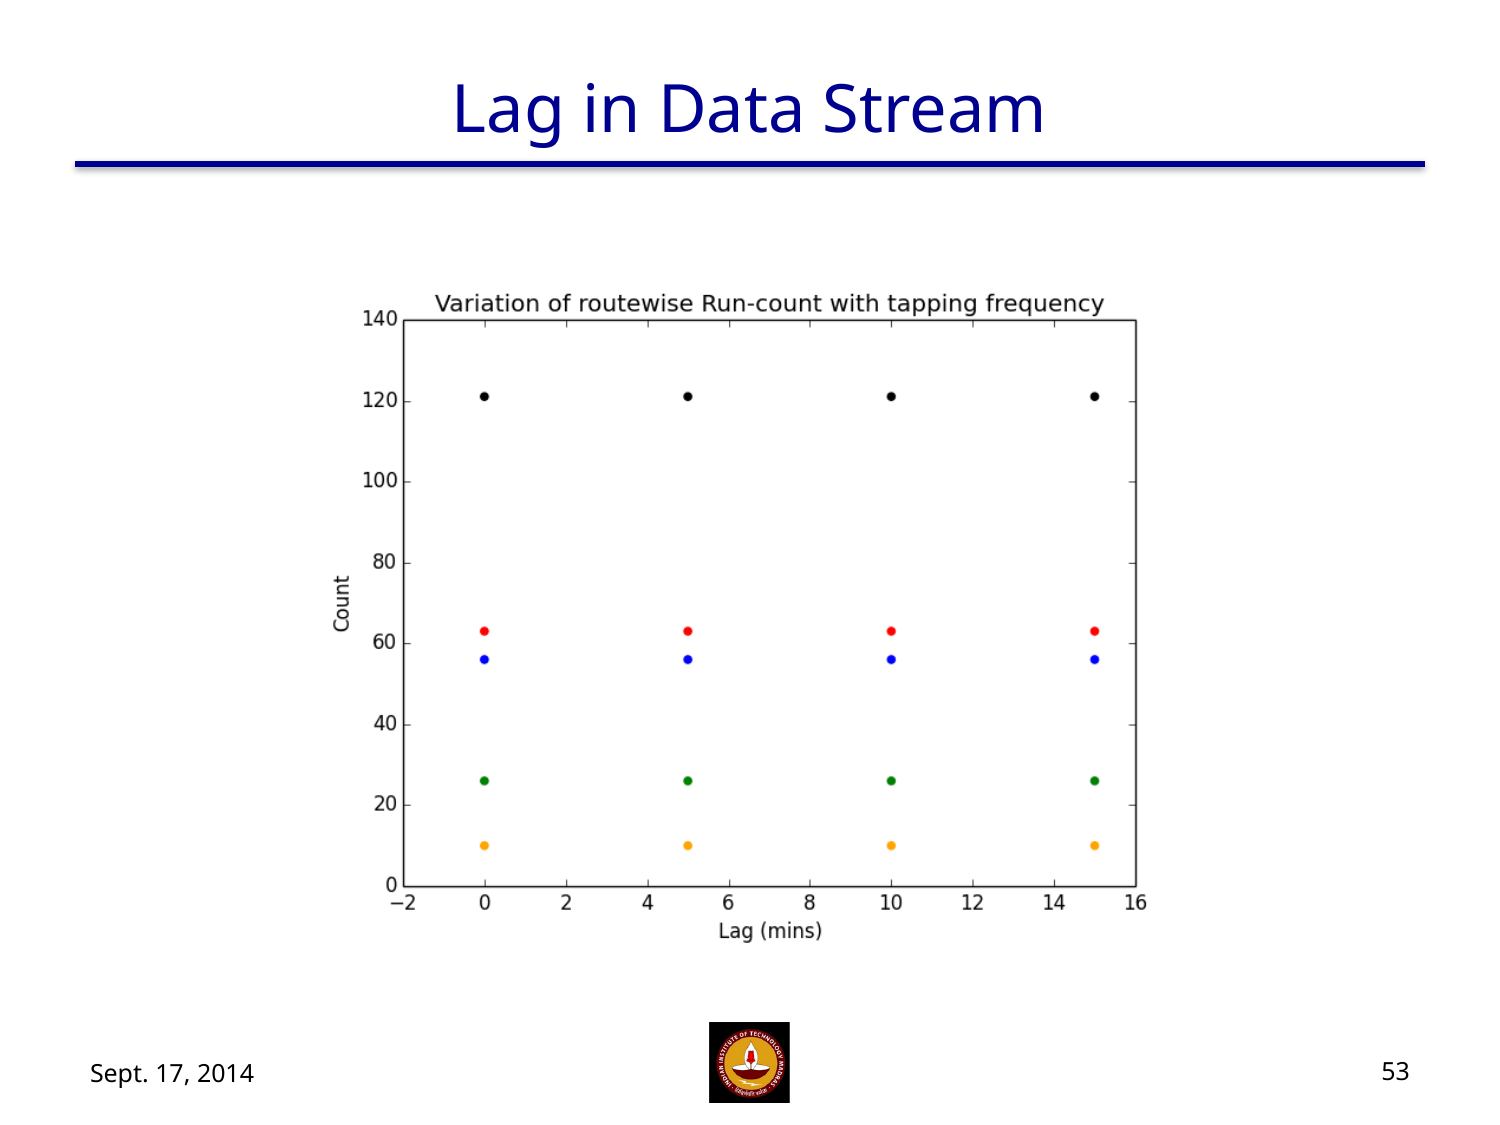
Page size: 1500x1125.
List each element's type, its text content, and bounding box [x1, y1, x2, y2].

picture [285, 248, 1230, 958]
slide_number 53 [1074, 1042, 1425, 1103]
title Lag in Data Stream [75, 12, 1425, 200]
picture [709, 1022, 790, 1103]
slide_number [75, 1042, 425, 1103]
